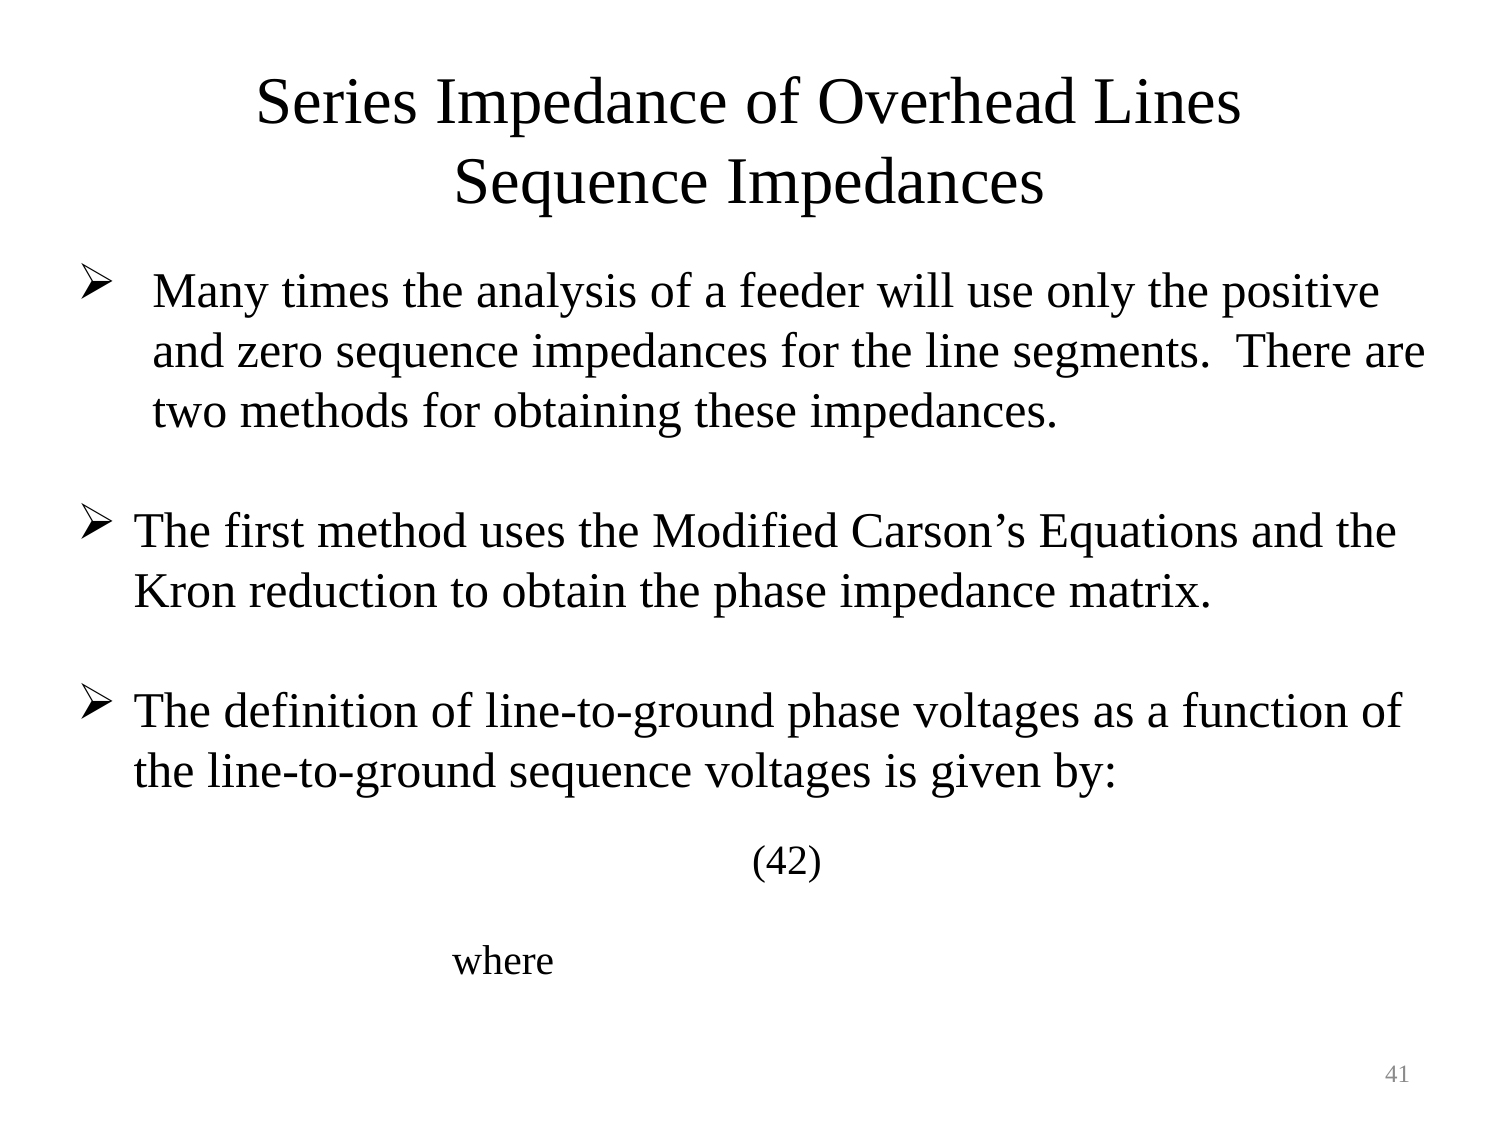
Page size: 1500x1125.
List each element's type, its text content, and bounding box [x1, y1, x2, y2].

text_box Series Impedance of Overhead Lines Sequence Impedances [0, 49, 1500, 225]
text_box Many times the analysis of a feeder will use only the positive and zero sequence impedances for the line segments. There are two methods for obtaining these impedances. The first method uses the Modified Carson’s Equations and the Kron reduction to obtain the phase impedance matrix. The definition of line-to-ground phase voltages as a function of the line-to-ground sequence voltages is given by: [62, 249, 1450, 850]
slide_number 41 [1074, 1042, 1425, 1103]
